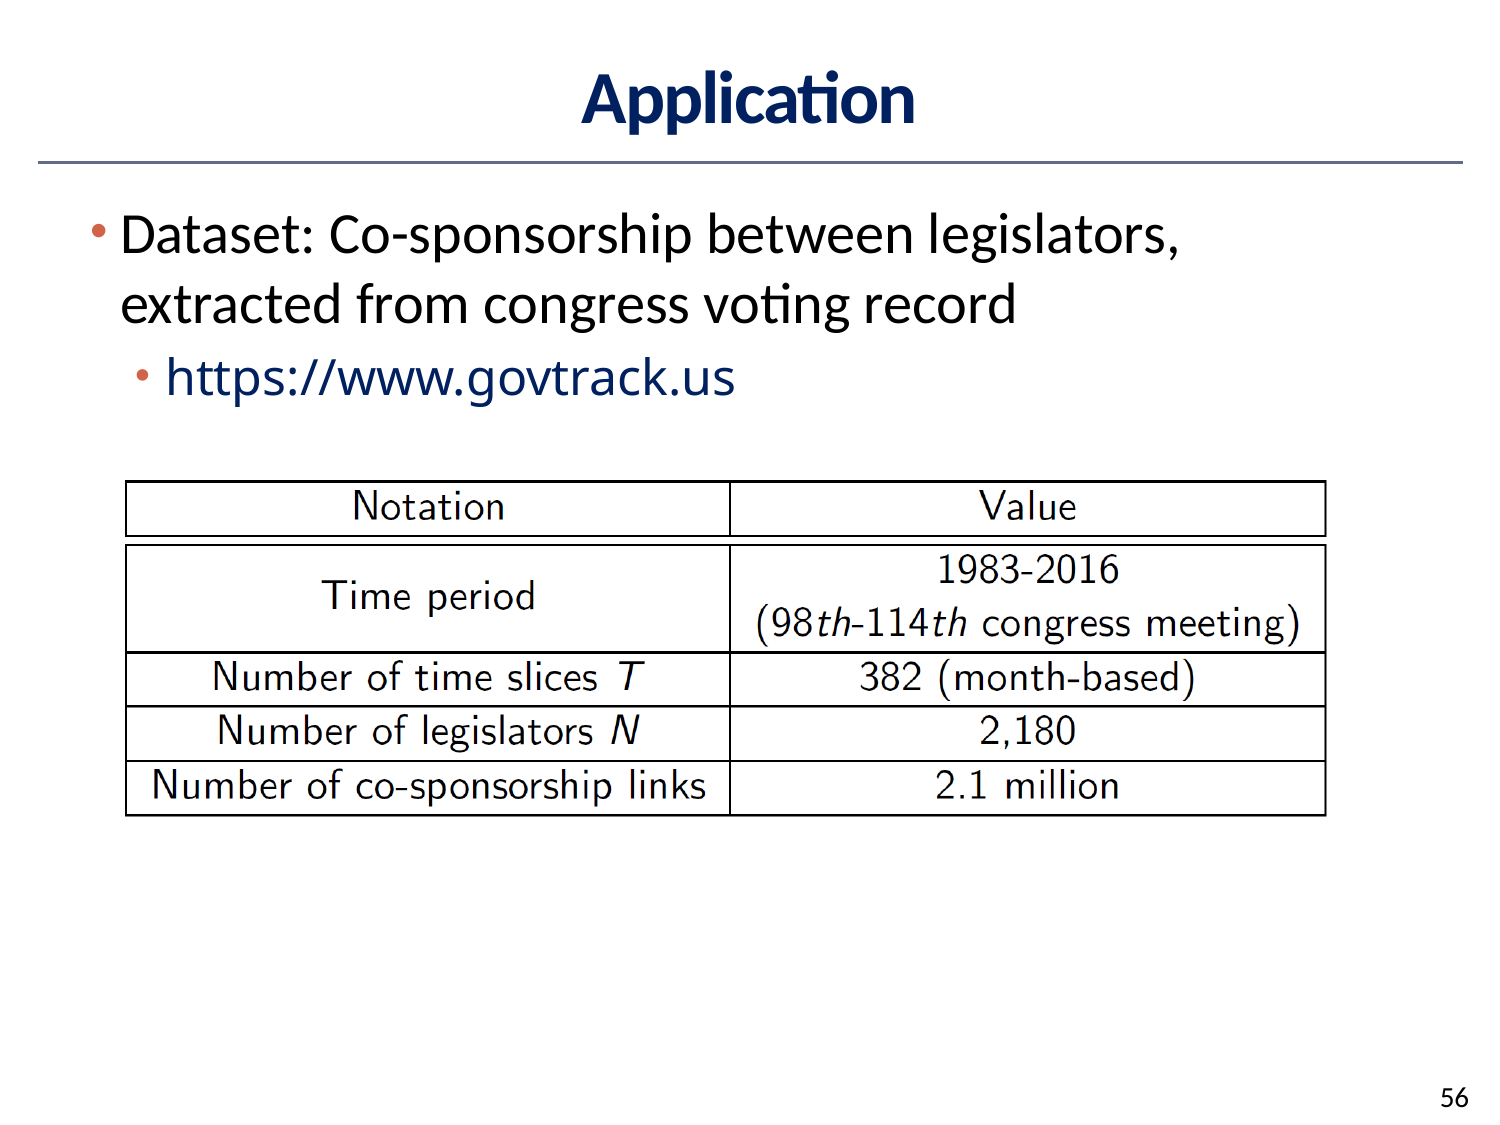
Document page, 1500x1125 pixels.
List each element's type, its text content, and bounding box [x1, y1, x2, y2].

picture [99, 449, 1341, 834]
list Dataset: Co-sponsorship between legislators, extracted from congress voting record https://www.govtrack.us [75, 187, 1425, 1063]
slide_number 55 [1425, 1071, 1500, 1125]
title Application [75, 24, 1425, 163]
